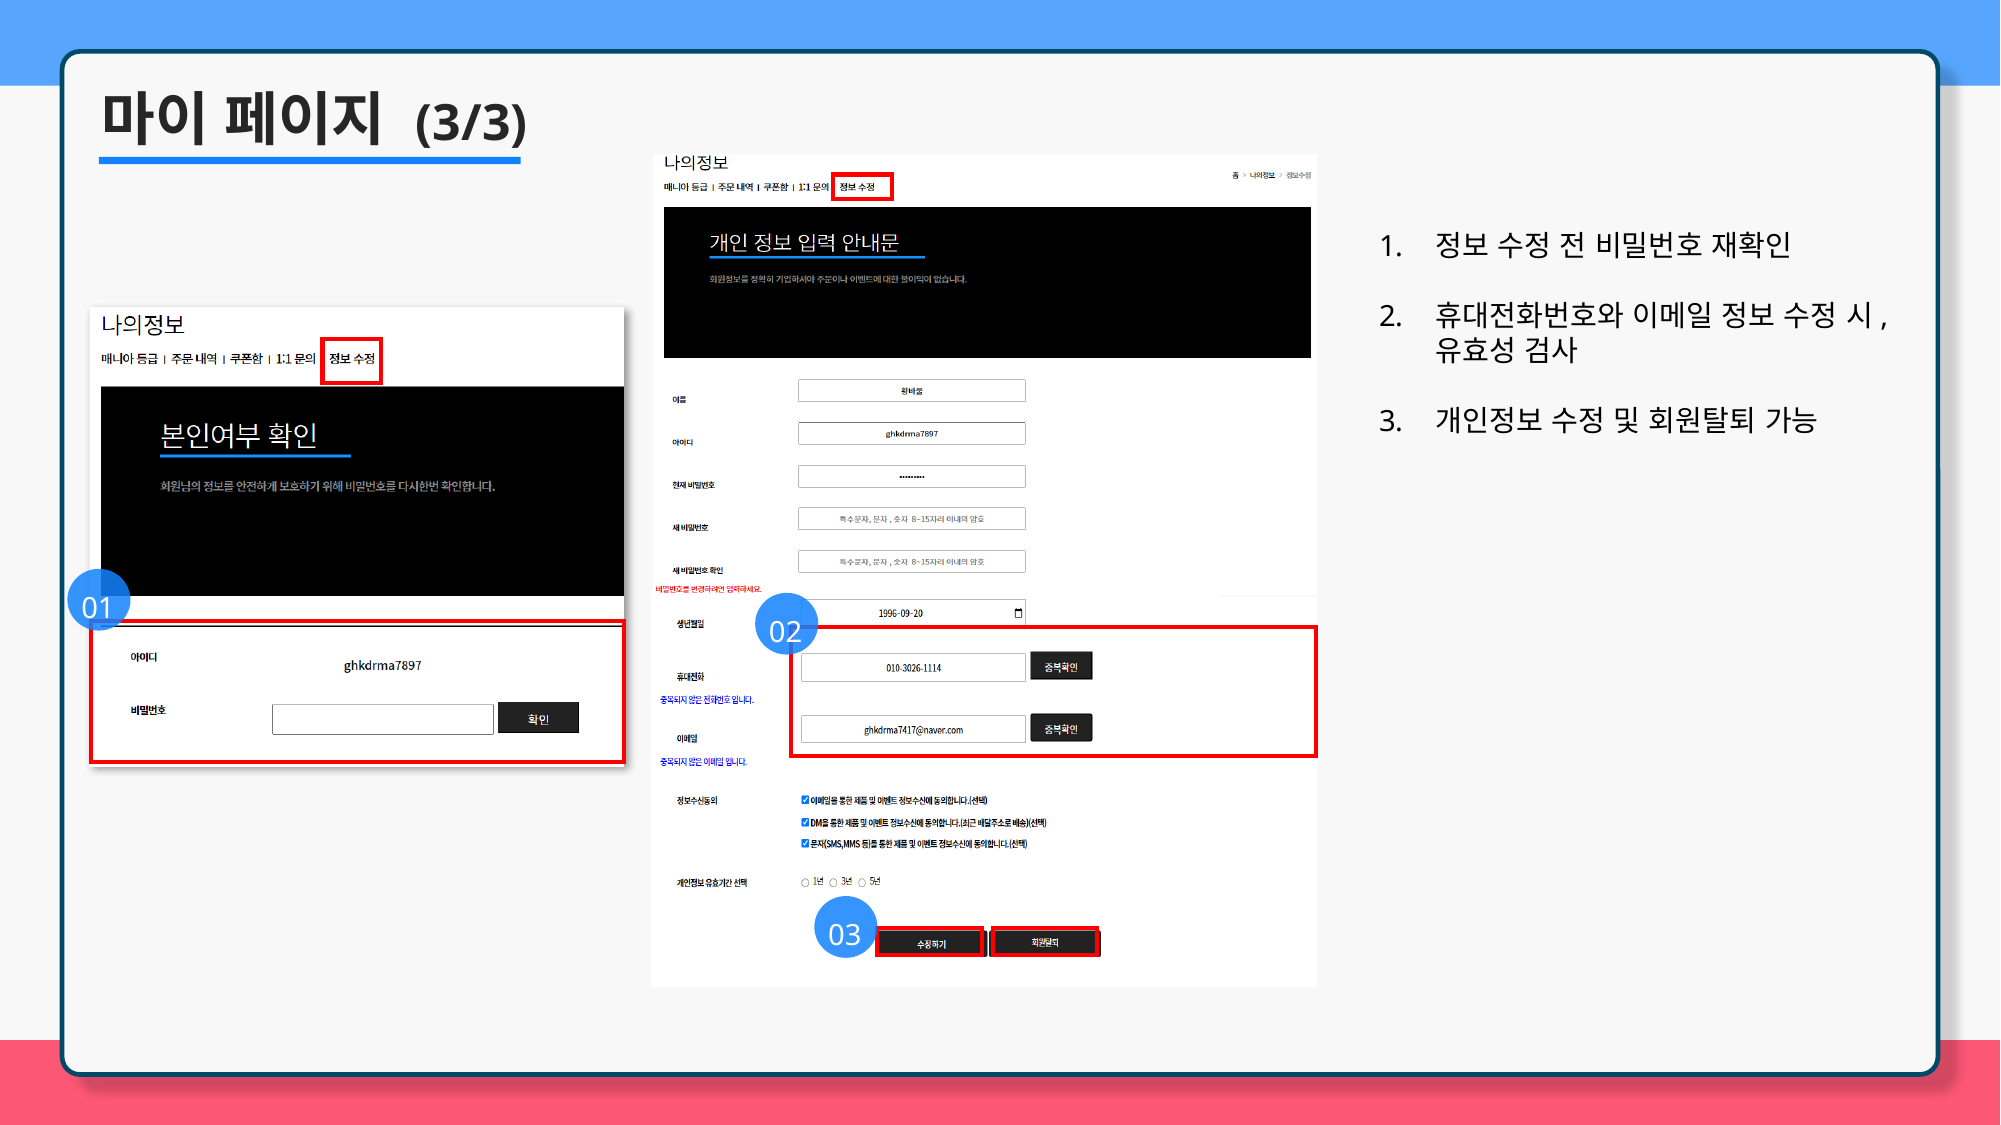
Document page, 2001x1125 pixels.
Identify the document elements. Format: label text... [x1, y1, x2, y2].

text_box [813, 896, 878, 960]
text_box [61, 50, 1939, 1076]
text_box [0, 1039, 2000, 1125]
picture [89, 307, 624, 767]
text_box [0, 0, 2000, 87]
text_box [754, 592, 819, 657]
text_box [98, 160, 522, 165]
text_box 정보 수정 전 비밀번호 재확인 휴대전화번호와 이메일 정보 수정 시, 유효성 검사 개인정보 수정 및 회원탈퇴 가능 [1364, 220, 2000, 445]
text_box 마이 페이지 (3/3) [85, 75, 544, 160]
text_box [647, 150, 1319, 987]
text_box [66, 568, 131, 633]
